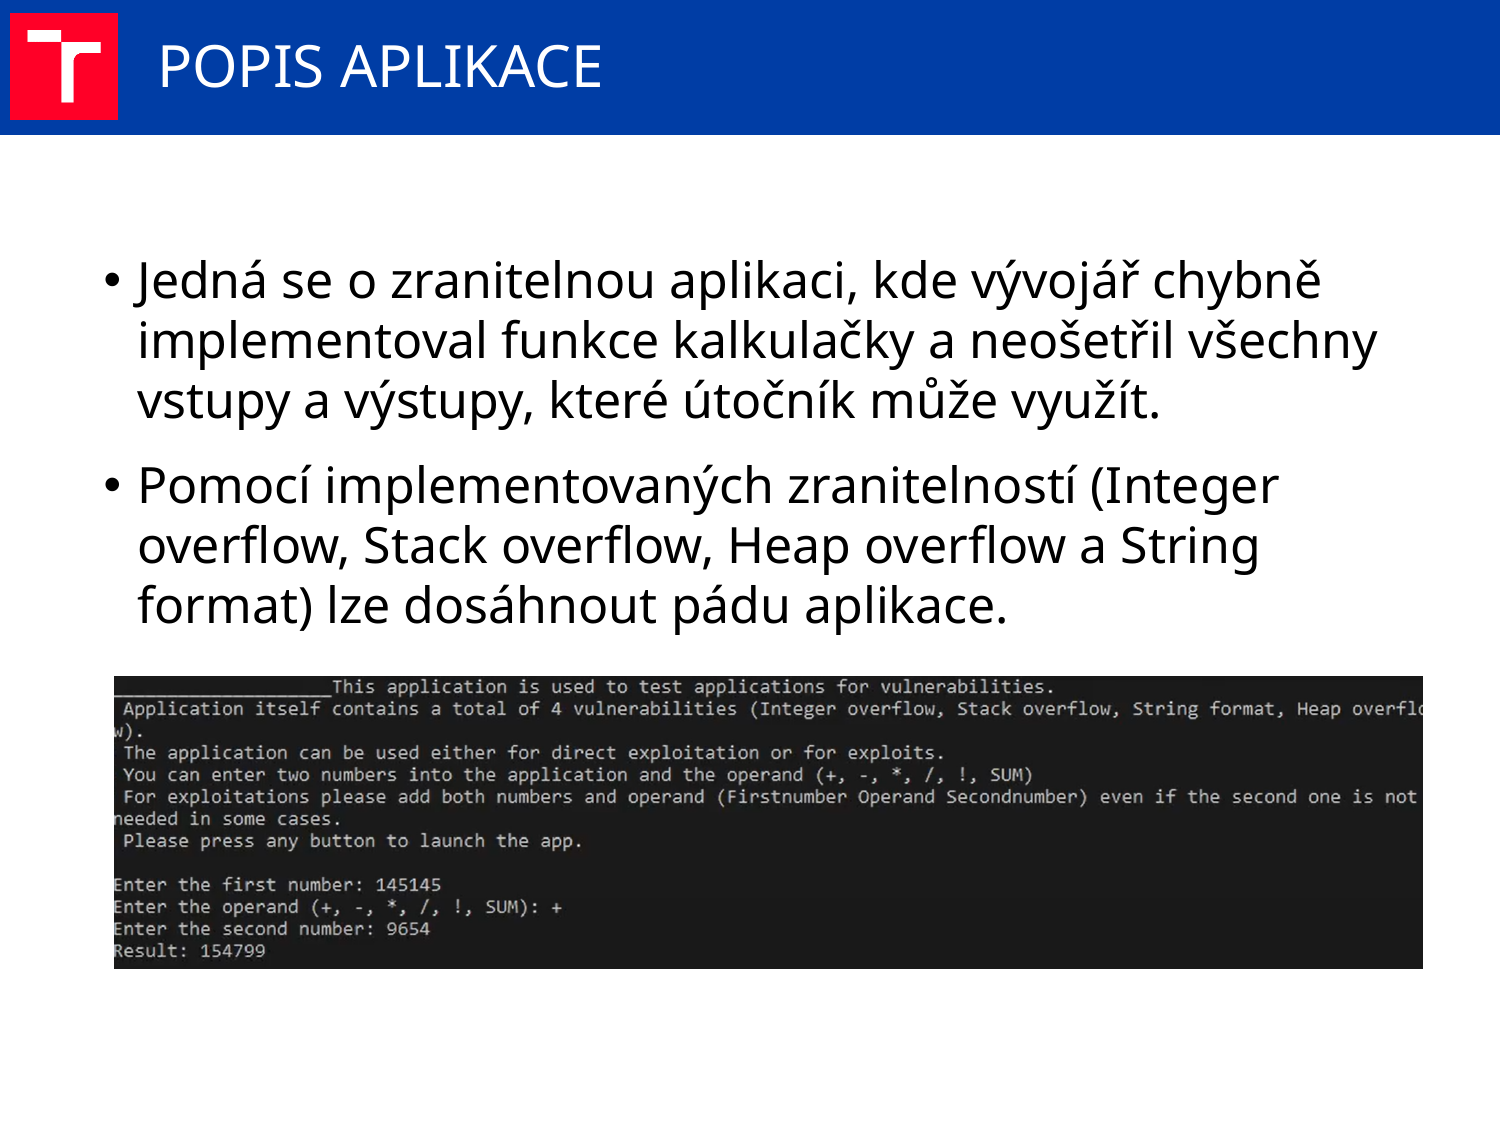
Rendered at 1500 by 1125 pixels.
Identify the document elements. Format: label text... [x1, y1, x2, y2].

picture [113, 676, 1423, 969]
list Jedná se o zranitelnou aplikaci, kde vývojář chybně implementoval funkce kalkulačky a neošetřil všechny vstupy a výstupy, které útočník může využít. Pomocí implementovaných zranitelností (Integer overflow, Stack overflow, Heap overflow a String format) lze dosáhnout pádu aplikace. [88, 156, 1448, 1076]
picture [10, 13, 118, 120]
title Popis aplikace [142, 8, 1250, 120]
